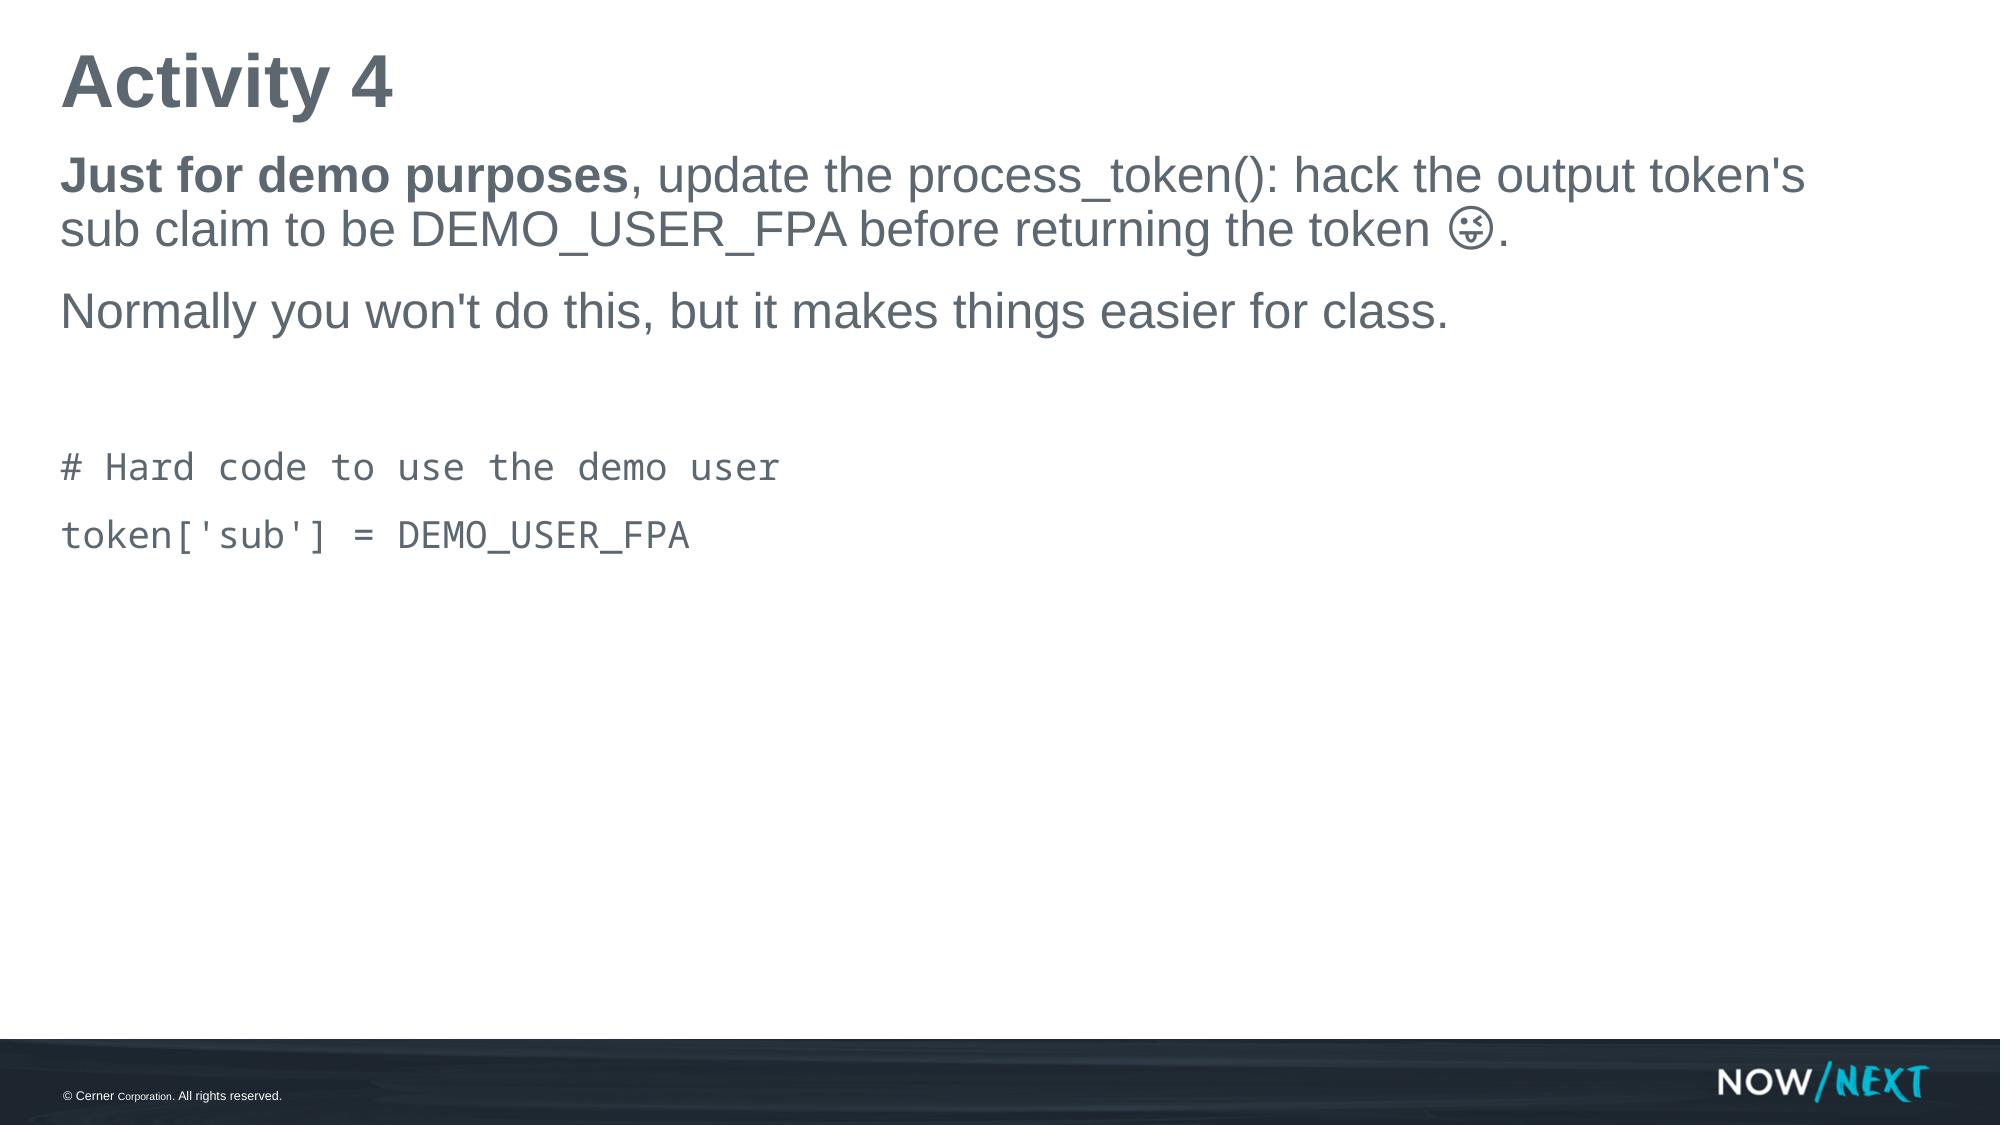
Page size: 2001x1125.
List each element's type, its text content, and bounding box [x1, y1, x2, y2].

picture [0, 1039, 2000, 1125]
list Just for demo purposes, update the process_token(): hack the output token's sub claim to be DEMO_USER_FPA before returning the token 😜. Normally you won't do this, but it makes things easier for class. # Hard code to use the demo user token['sub'] = DEMO_USER_FPA [0, 149, 2000, 963]
title Activity 4 [0, 0, 2000, 116]
